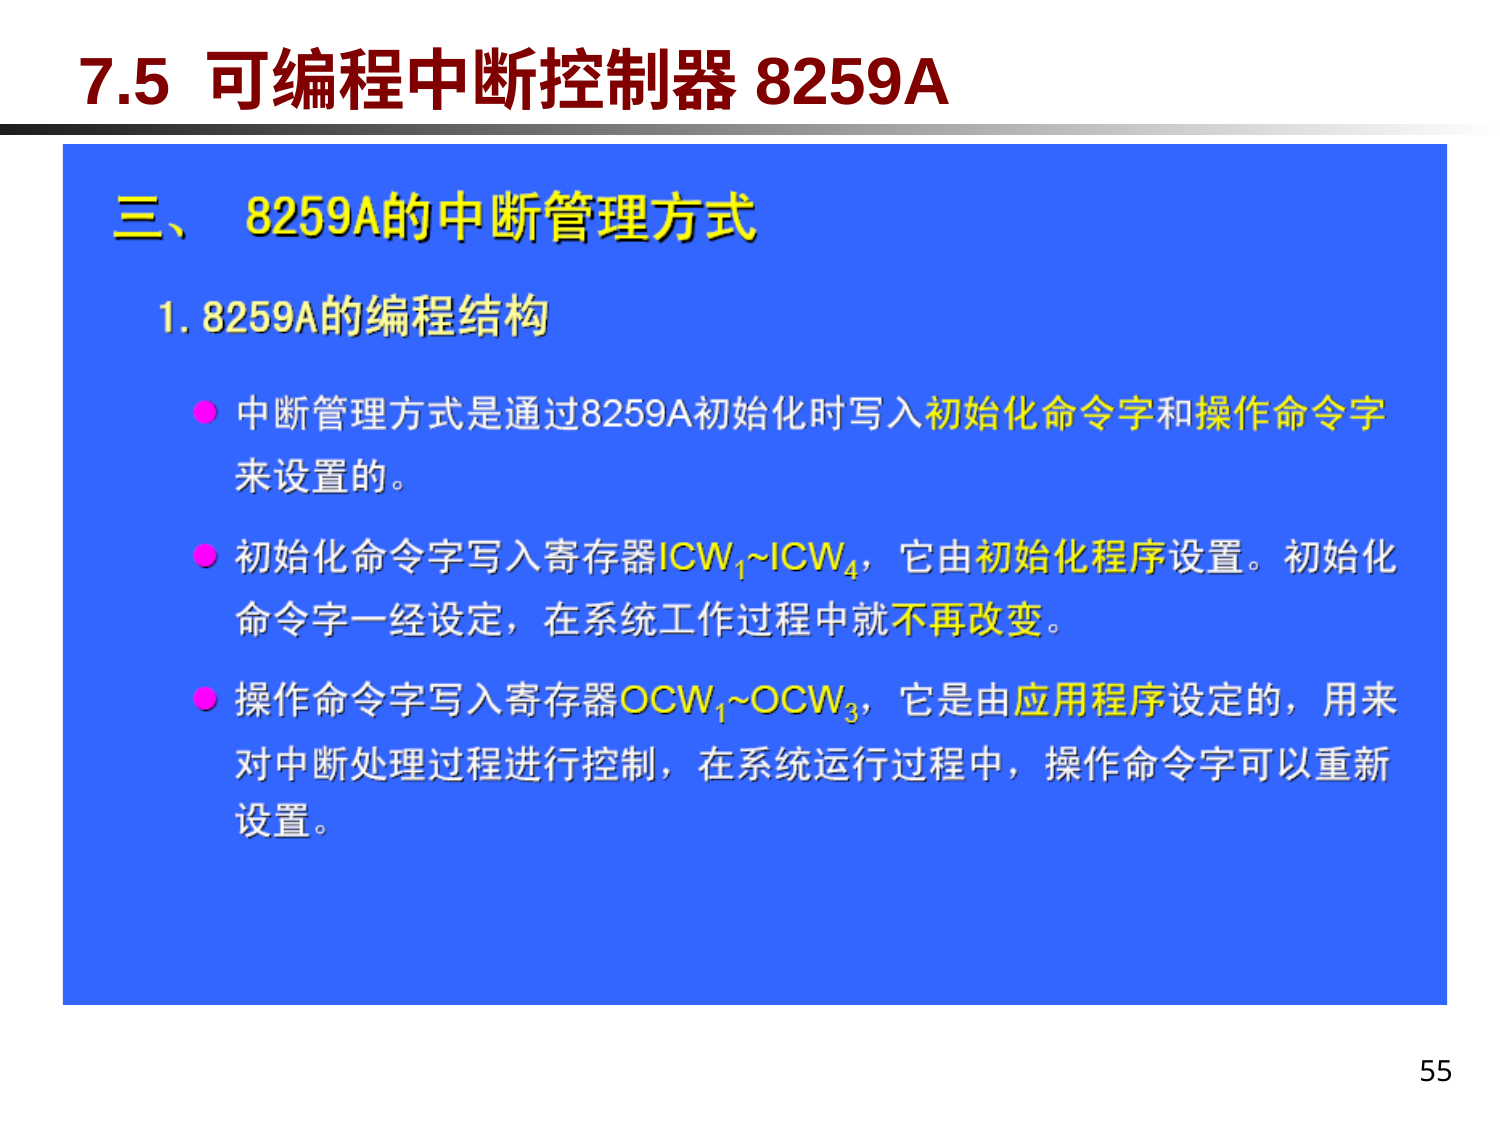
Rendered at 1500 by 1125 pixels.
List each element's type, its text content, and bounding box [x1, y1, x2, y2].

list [62, 144, 1448, 1005]
title 7.5 可编程中断控制器8259A [62, 23, 1342, 126]
slide_number 55 [1154, 1023, 1468, 1100]
